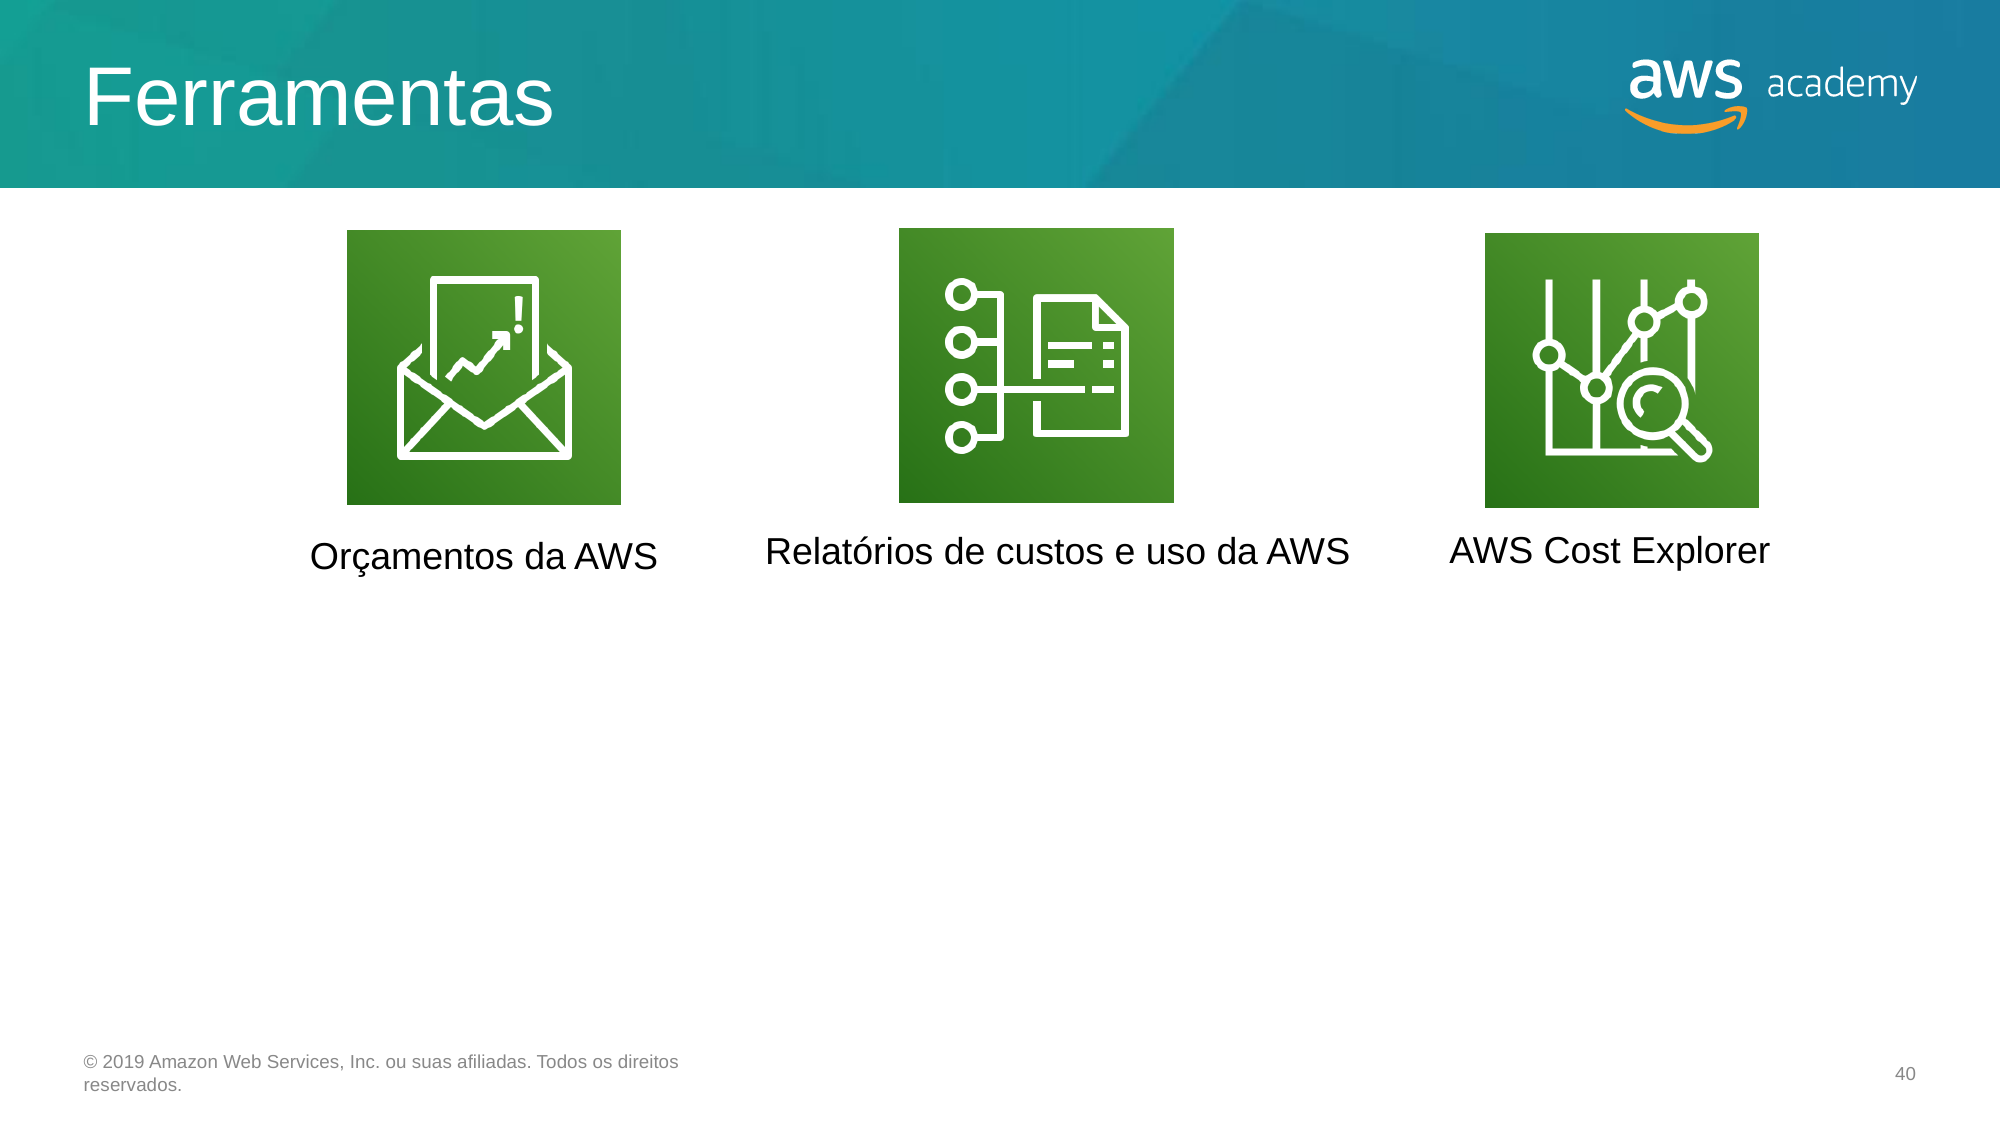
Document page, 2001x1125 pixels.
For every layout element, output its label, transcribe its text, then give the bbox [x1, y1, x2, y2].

footer © 2019 Amazon Web Services, Inc. ou suas afiliadas. Todos os direitos reservados. [68, 1042, 783, 1103]
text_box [254, 228, 2000, 586]
title Ferramentas [68, 59, 1551, 138]
picture [0, 0, 2000, 188]
slide_number 40 [1481, 1042, 1932, 1103]
